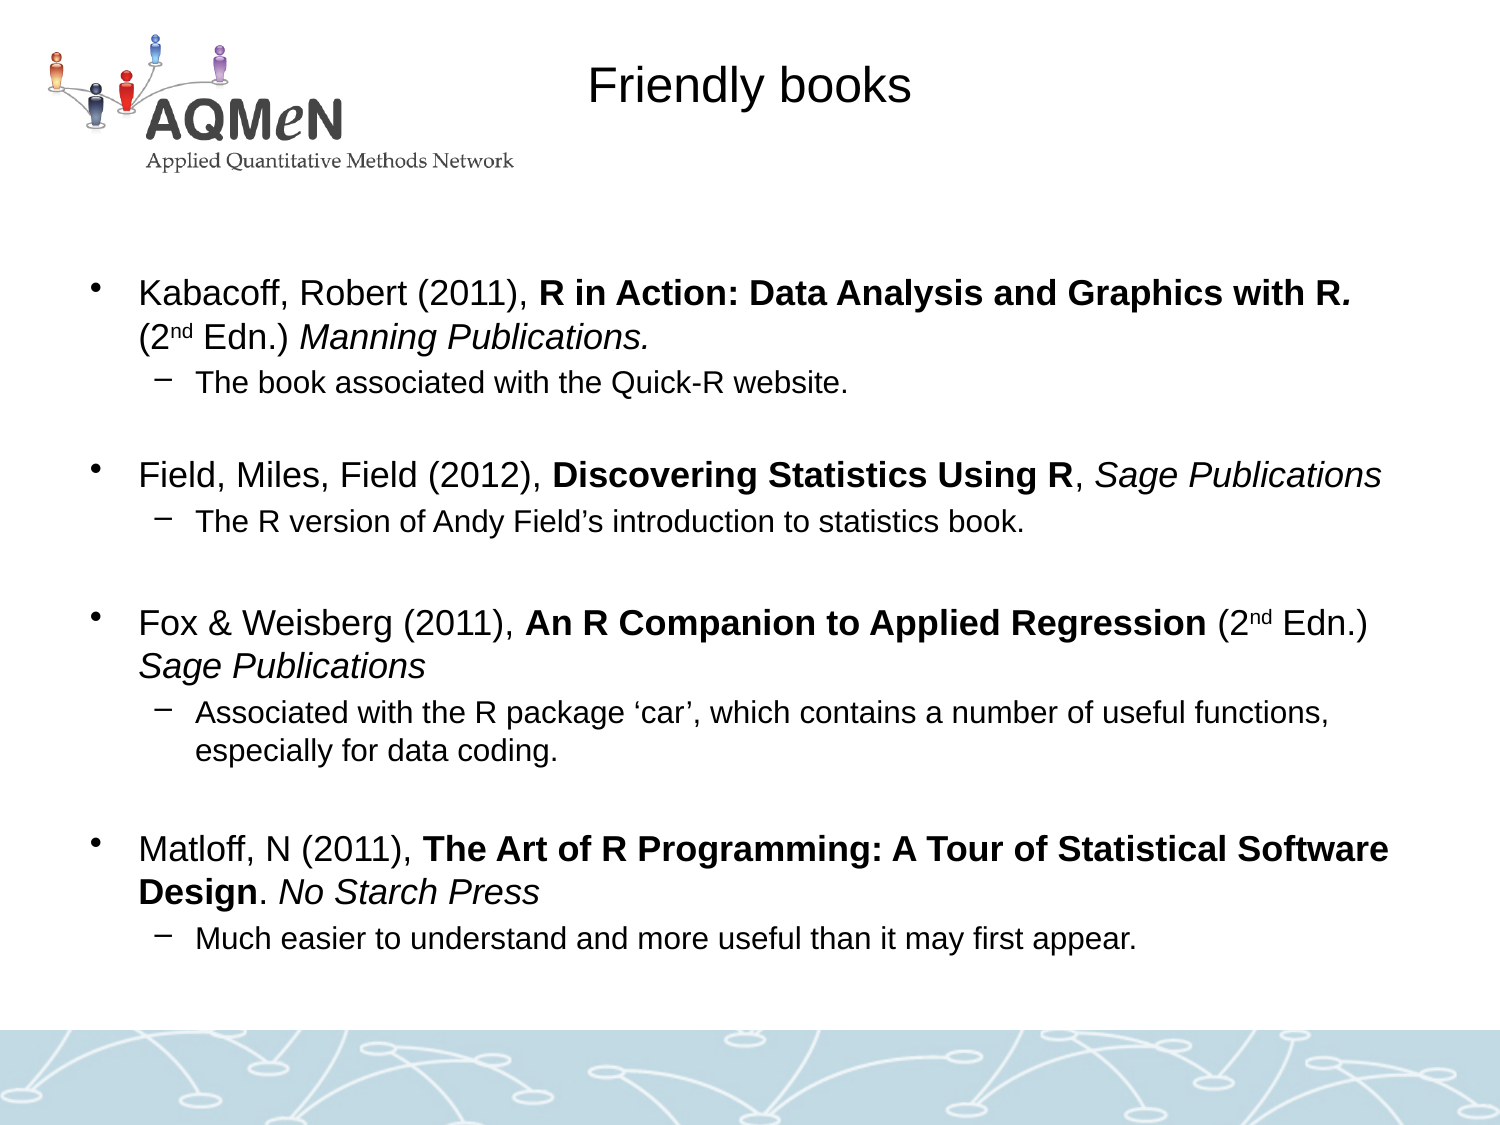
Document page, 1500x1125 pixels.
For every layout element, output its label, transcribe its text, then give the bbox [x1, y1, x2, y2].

picture [47, 34, 514, 173]
picture [0, 1030, 1500, 1125]
list Kabacoff, Robert (2011), R in Action: Data Analysis and Graphics with R. (2nd Edn.) Manning Publications. The book associated with the Quick-R website. Field, Miles, Field (2012), Discovering Statistics Using R, Sage Publications The R version of Andy Field’s introduction to statistics book. Fox & Weisberg (2011), An R Companion to Applied Regression (2nd Edn.) Sage Publications Associated with the R package ‘car’, which contains a number of useful functions, especially for data coding. Matloff, N (2011), The Art of R Programming: A Tour of Statistical Software Design. No Starch Press Much easier to understand and more useful than it may first appear. [75, 262, 1425, 1005]
title Friendly books [75, 45, 1425, 233]
